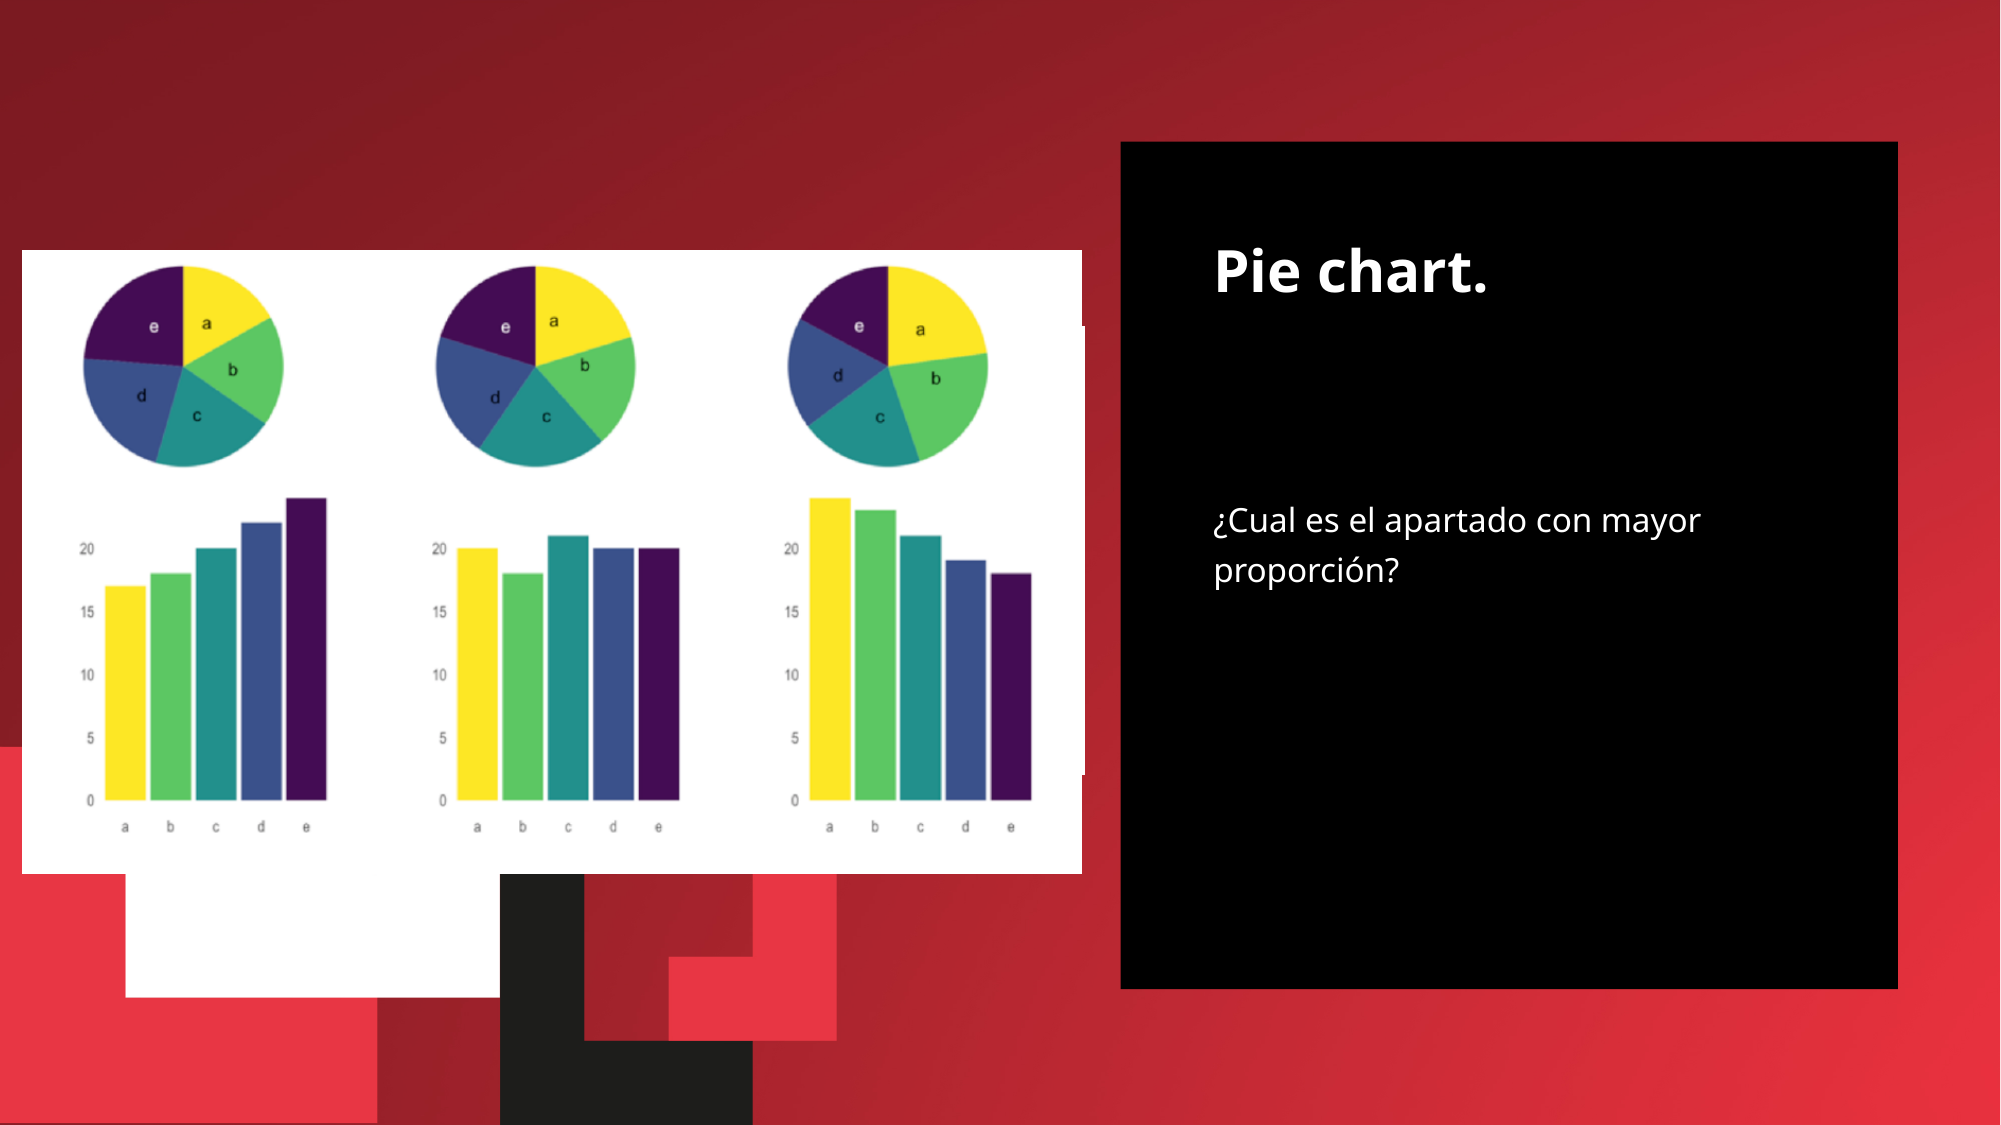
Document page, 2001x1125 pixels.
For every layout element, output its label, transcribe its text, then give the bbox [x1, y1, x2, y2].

text_box Pie chart. [1198, 226, 1862, 482]
text_box [1120, 141, 1898, 990]
text_box ¿Cual es el apartado con mayor proporción? [1198, 482, 1848, 931]
picture [0, 0, 2001, 1125]
